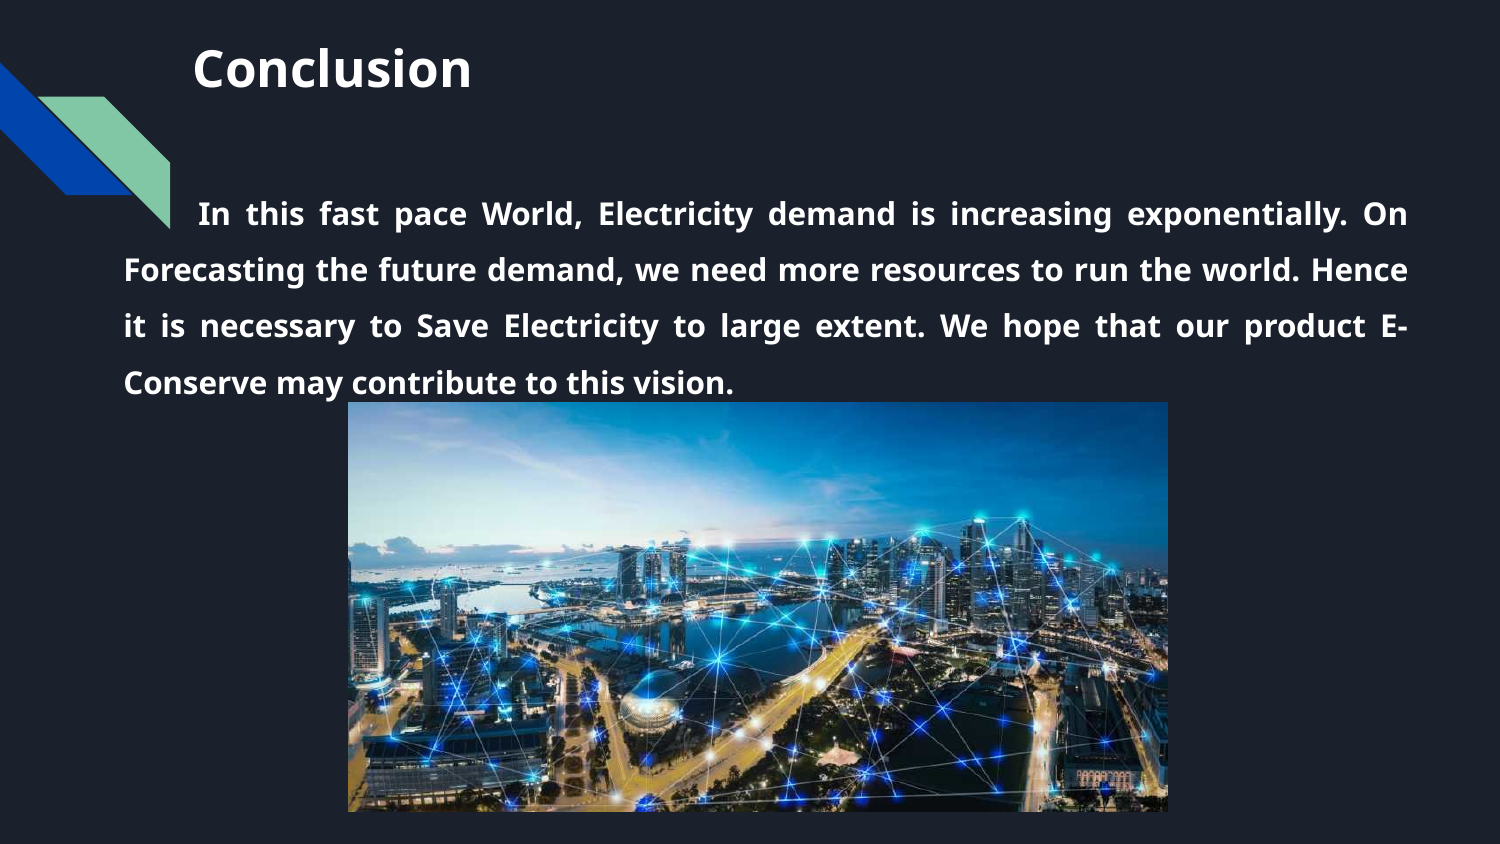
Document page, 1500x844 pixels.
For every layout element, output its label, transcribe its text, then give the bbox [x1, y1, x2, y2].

list In this fast pace World, Electricity demand is increasing exponentially. On Forecasting the future demand, we need more resources to run the world. Hence it is necessary to Save Electricity to large extent. We hope that our product E-Conserve may contribute to this vision. [108, 159, 1423, 396]
title Conclusion [177, 21, 1109, 100]
picture [348, 402, 1168, 812]
picture [730, 402, 1168, 515]
